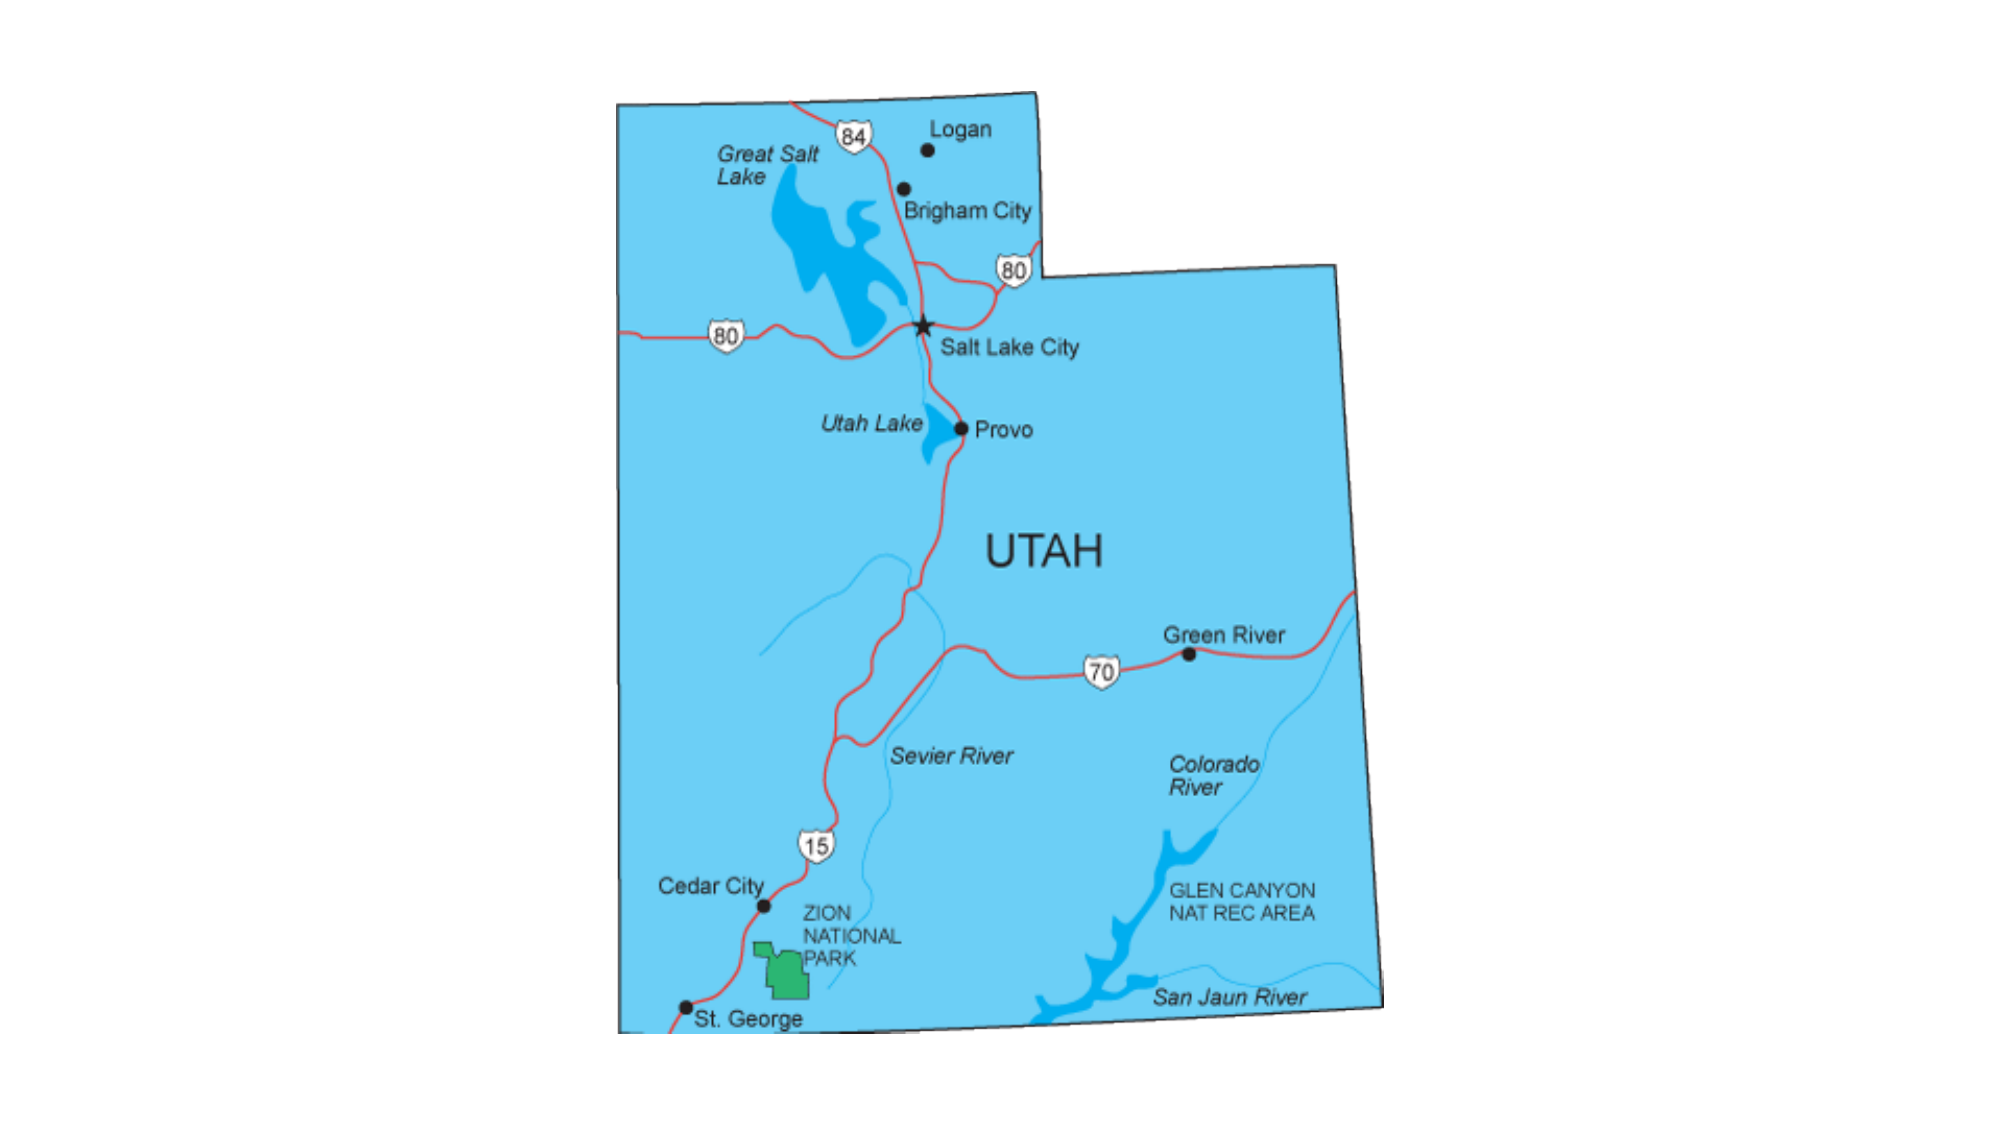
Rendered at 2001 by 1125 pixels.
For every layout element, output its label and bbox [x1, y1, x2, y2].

picture [616, 91, 1384, 1034]
